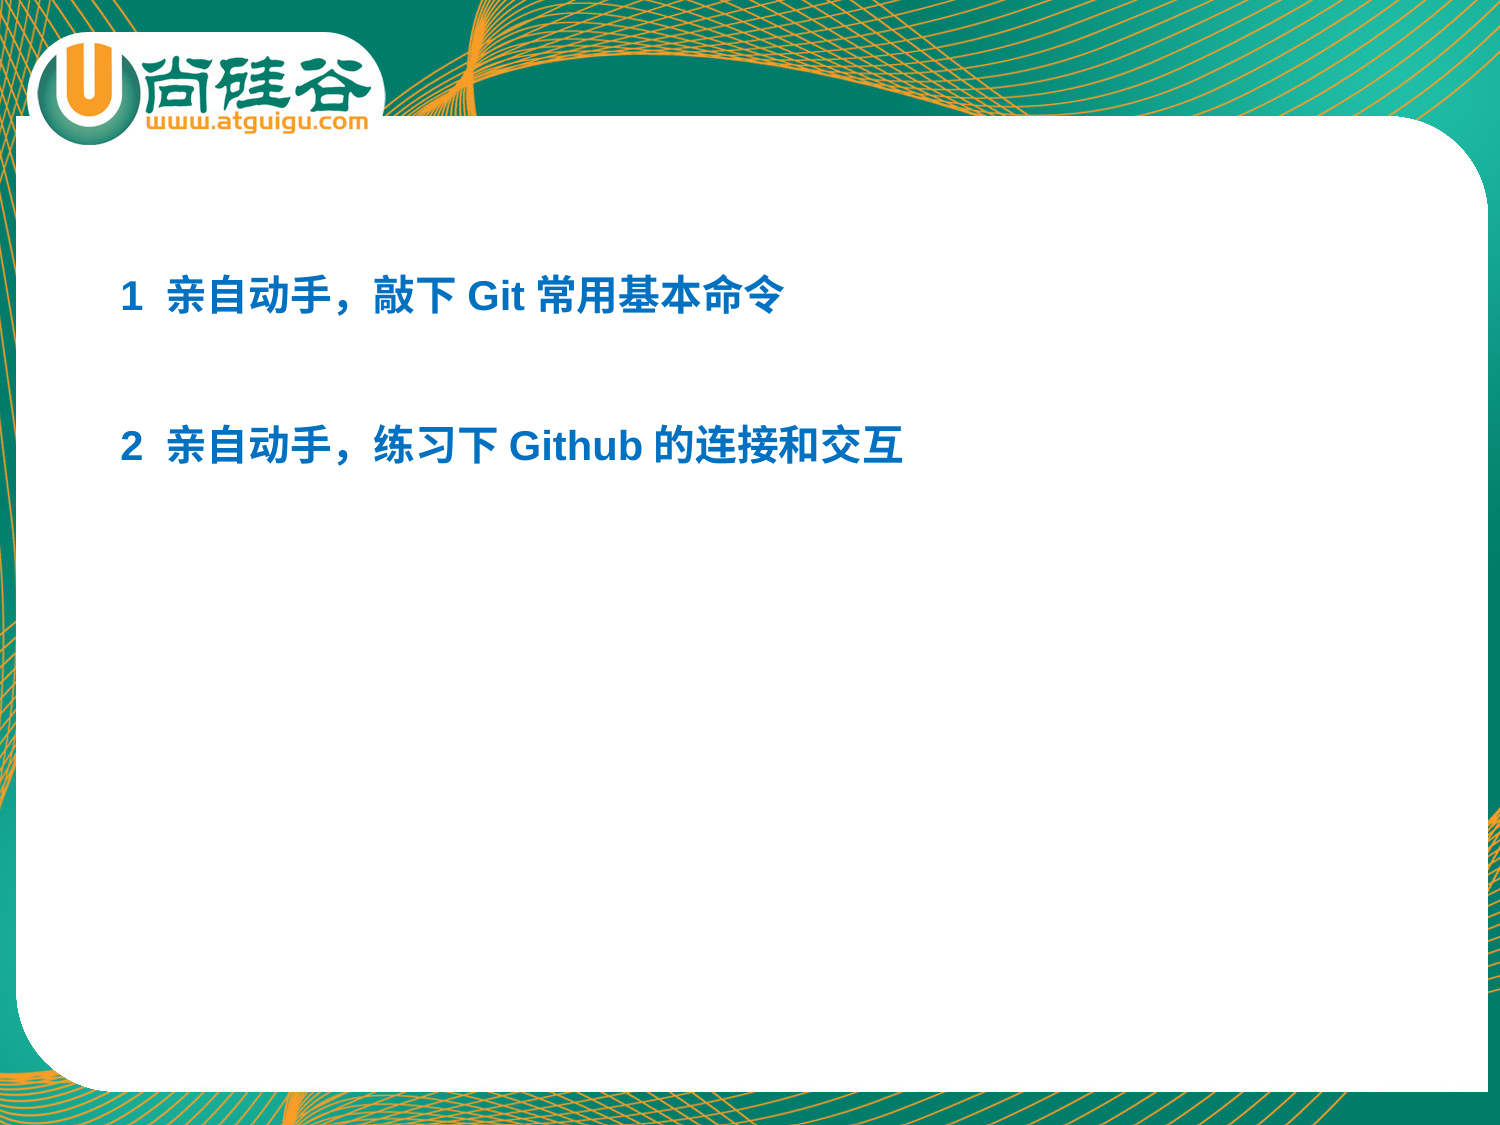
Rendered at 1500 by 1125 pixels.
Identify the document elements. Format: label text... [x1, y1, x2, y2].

text_box 1 亲自动手，敲下Git常用基本命令 2 亲自动手，练习下Github的连接和交互 [105, 236, 1038, 627]
picture [0, 0, 1500, 1125]
